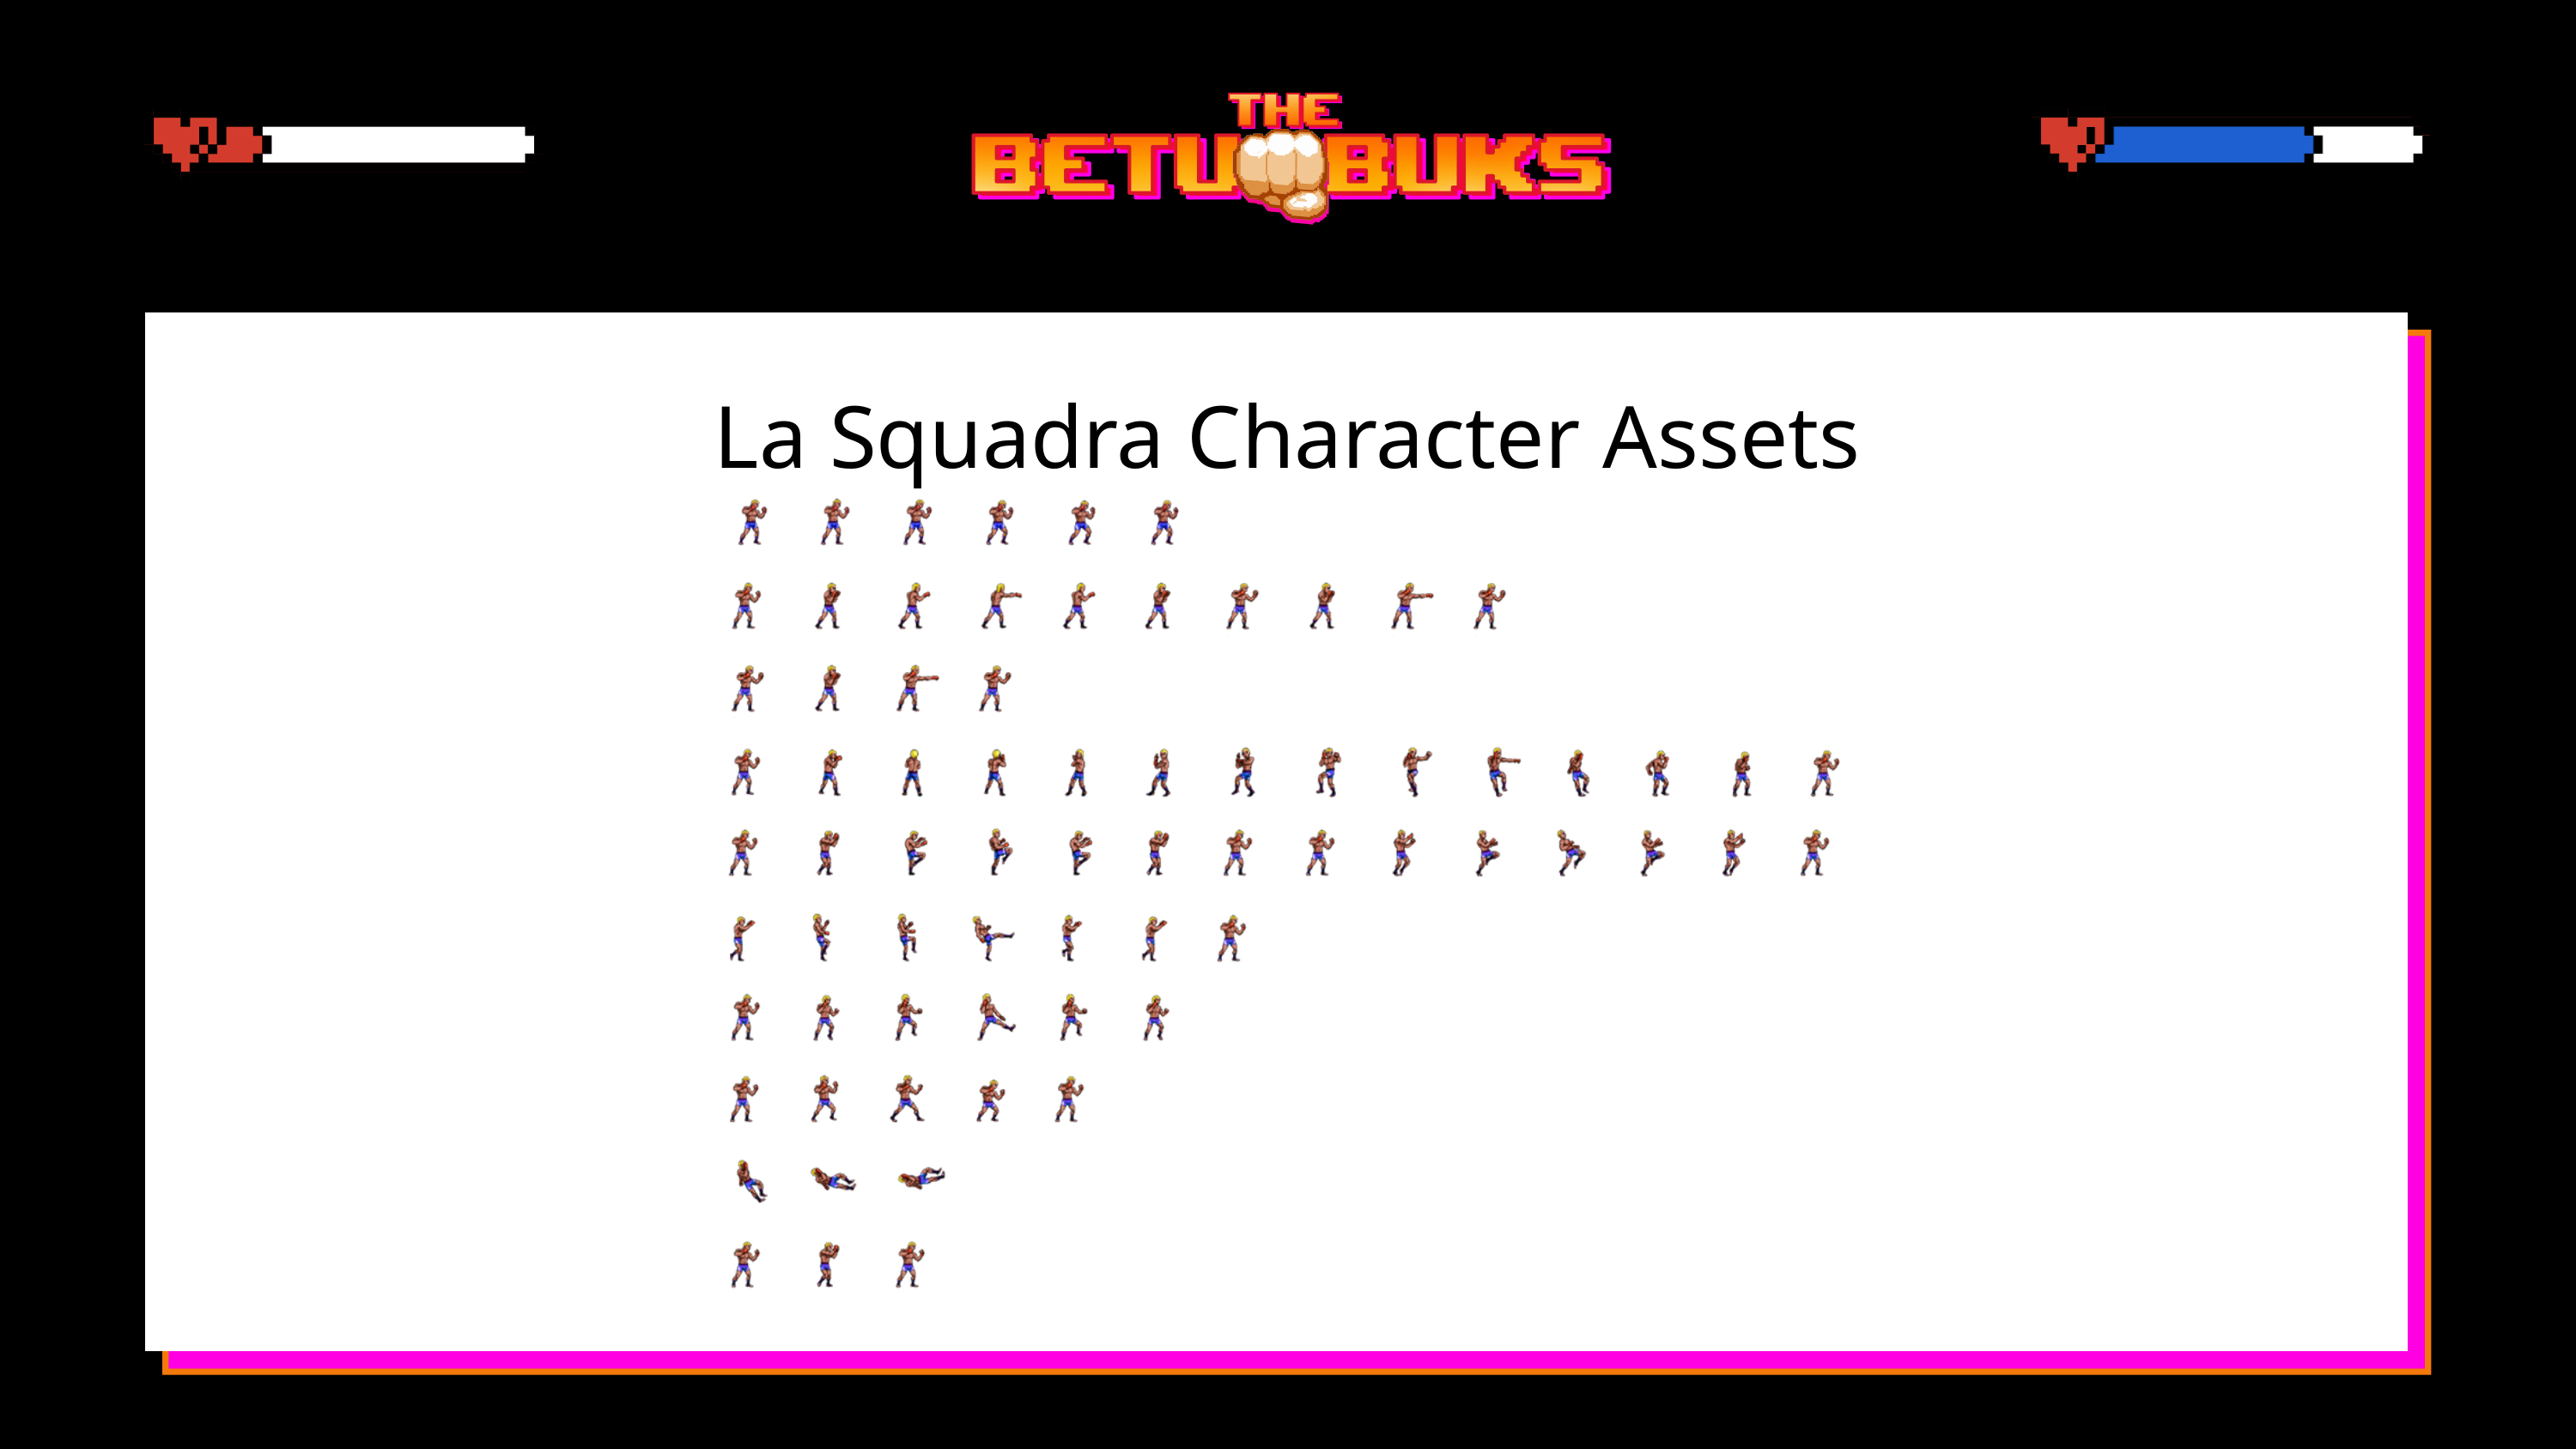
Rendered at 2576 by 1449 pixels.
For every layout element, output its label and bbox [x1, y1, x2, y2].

picture [144, 108, 545, 182]
picture [2031, 108, 2432, 182]
picture [711, 481, 1865, 1304]
picture [893, 13, 1683, 276]
text_box [144, 312, 2432, 1375]
